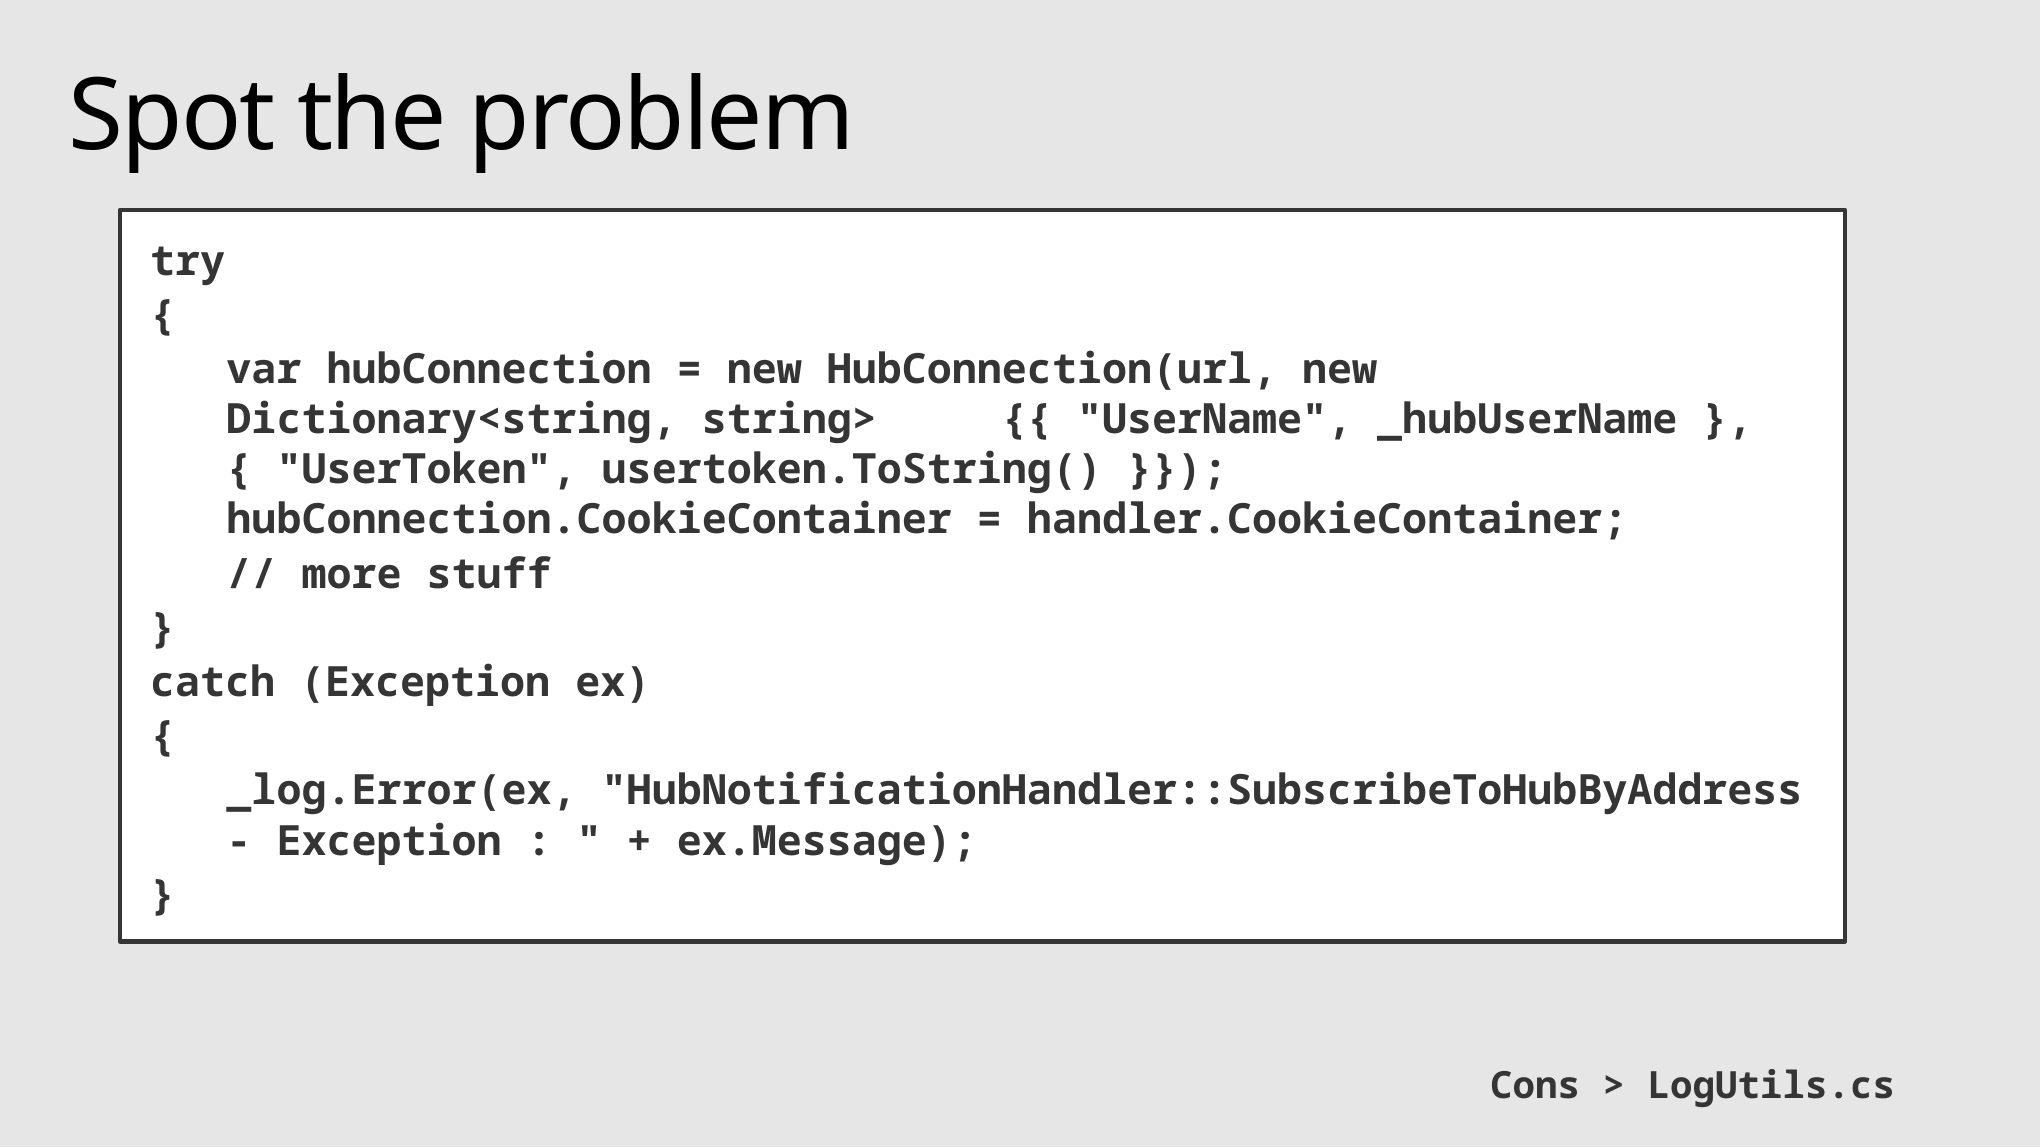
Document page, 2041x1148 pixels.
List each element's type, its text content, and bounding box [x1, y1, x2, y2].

text_box Cons > LogUtils.cs [1475, 1053, 1910, 1114]
title Spot the problem [45, 48, 1996, 199]
text_box try { var hubConnection = new HubConnection(url, new Dictionary<string, string> {{ "UserName", _hubUserName },{ "UserToken", usertoken.ToString() }}); hubConnection.CookieContainer = handler.CookieContainer; // more stuff } catch (Exception ex) { _log.Error(ex, "HubNotificationHandler::SubscribeToHubByAddress - Exception : " + ex.Message); } [120, 209, 1845, 942]
